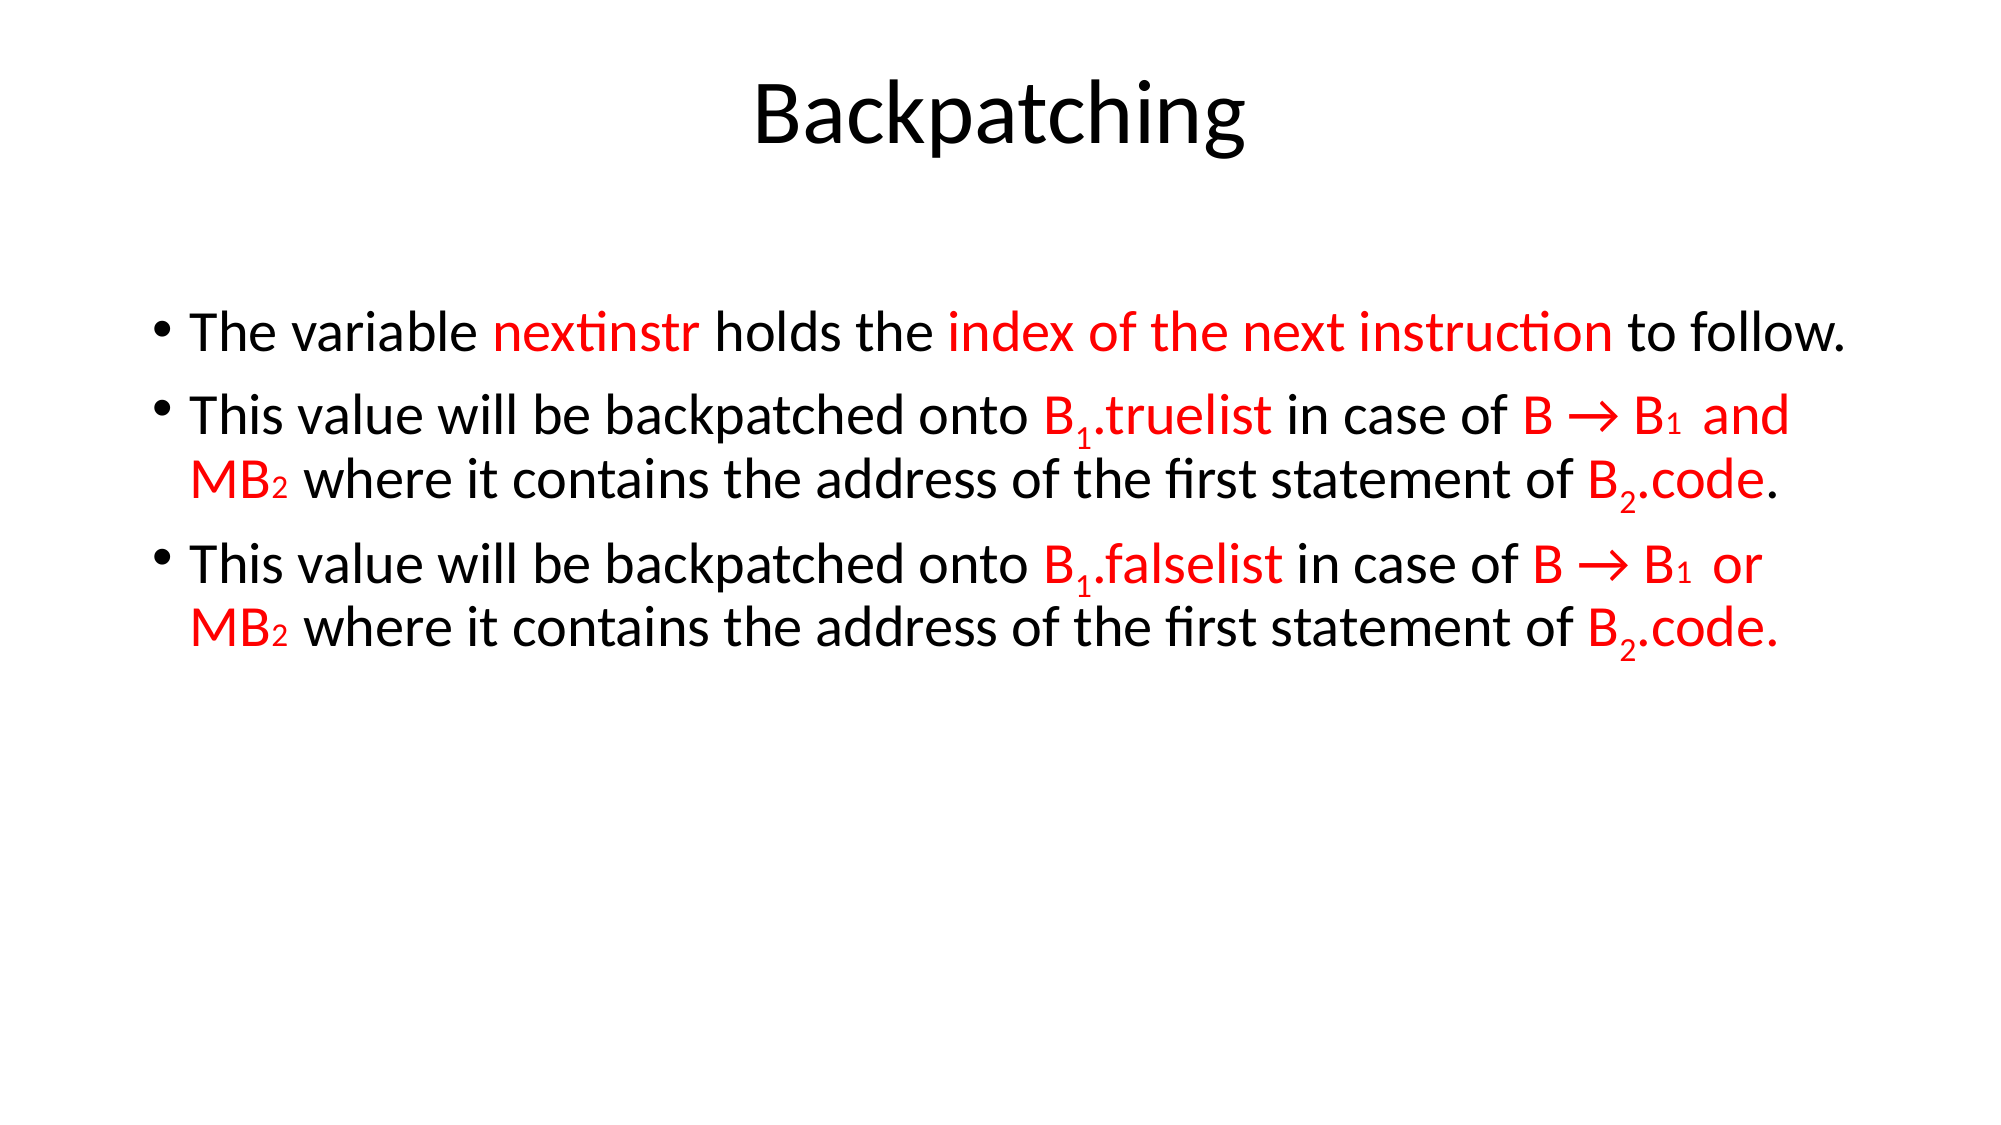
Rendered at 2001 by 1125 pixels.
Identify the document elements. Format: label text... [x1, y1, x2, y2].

title Backpatching [137, 59, 1863, 278]
list The variable nextinstr holds the index of the next instruction to follow. This value will be backpatched onto B1.truelist in case of B → B1 and MB2 where it contains the address of the first statement of B2.code. This value will be backpatched onto B1.falselist in case of B → B1 or MB2 where it contains the address of the first statement of B2.code. [137, 299, 1863, 1014]
